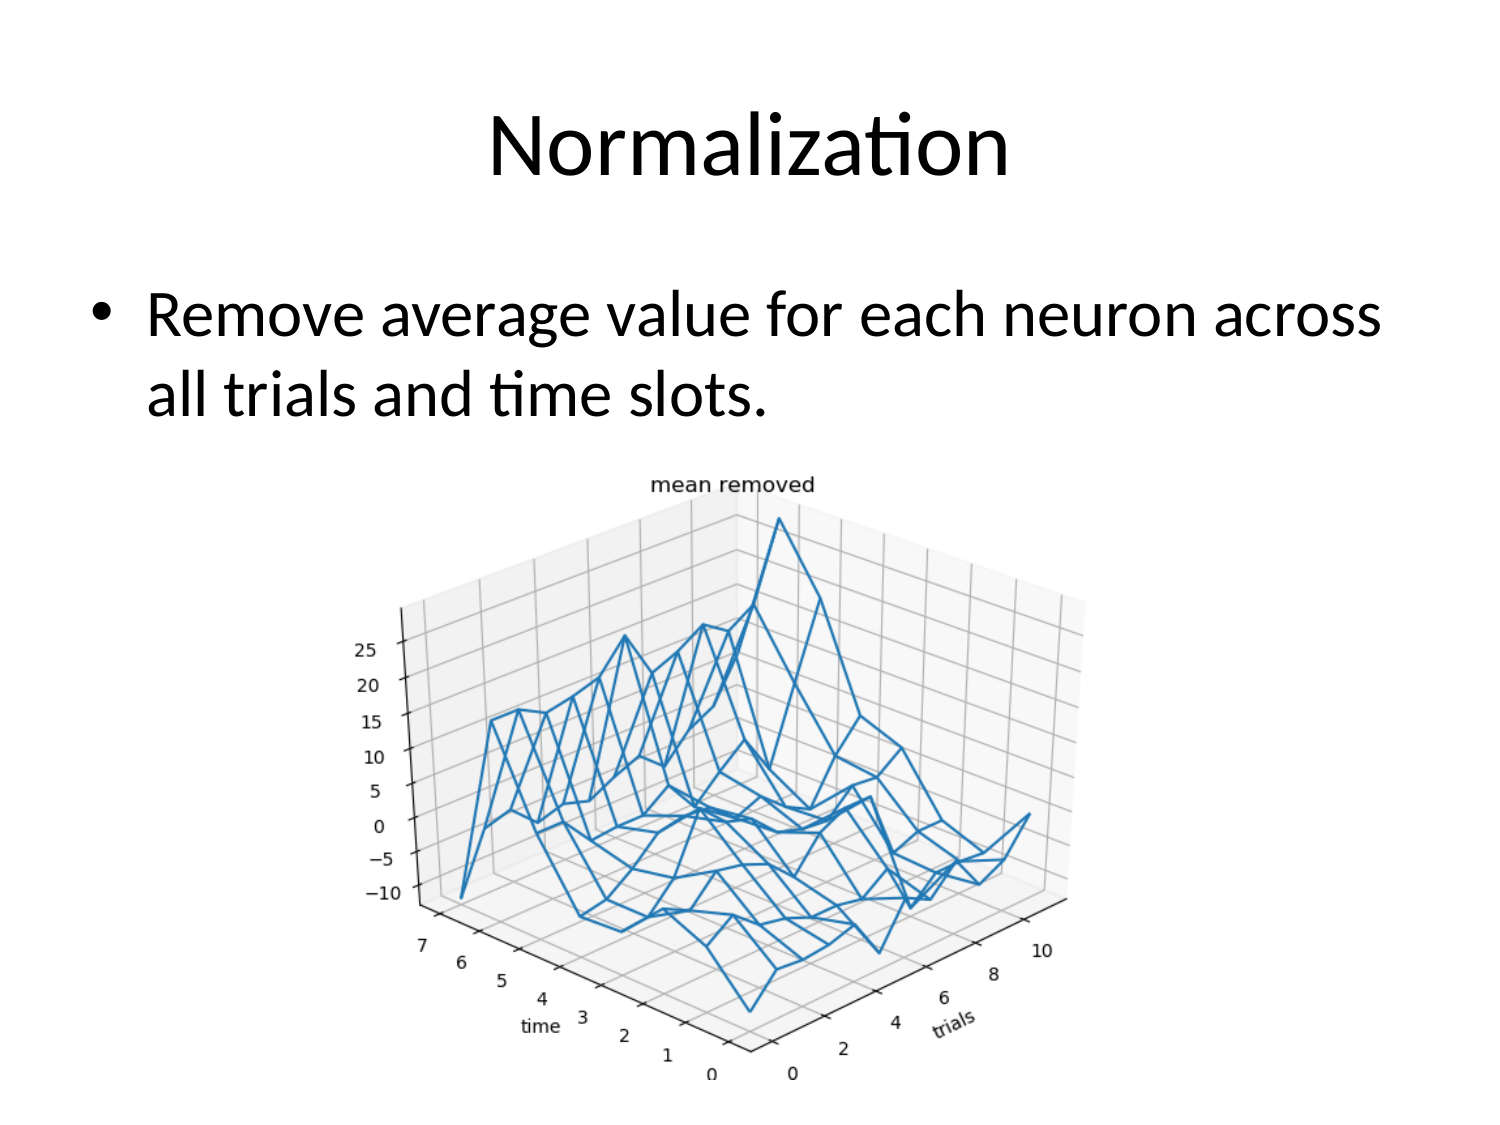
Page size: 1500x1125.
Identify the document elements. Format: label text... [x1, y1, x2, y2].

list Remove average value for each neuron across all trials and time slots. [75, 262, 1425, 1005]
picture [315, 453, 1151, 1080]
title Normalization [75, 45, 1425, 233]
